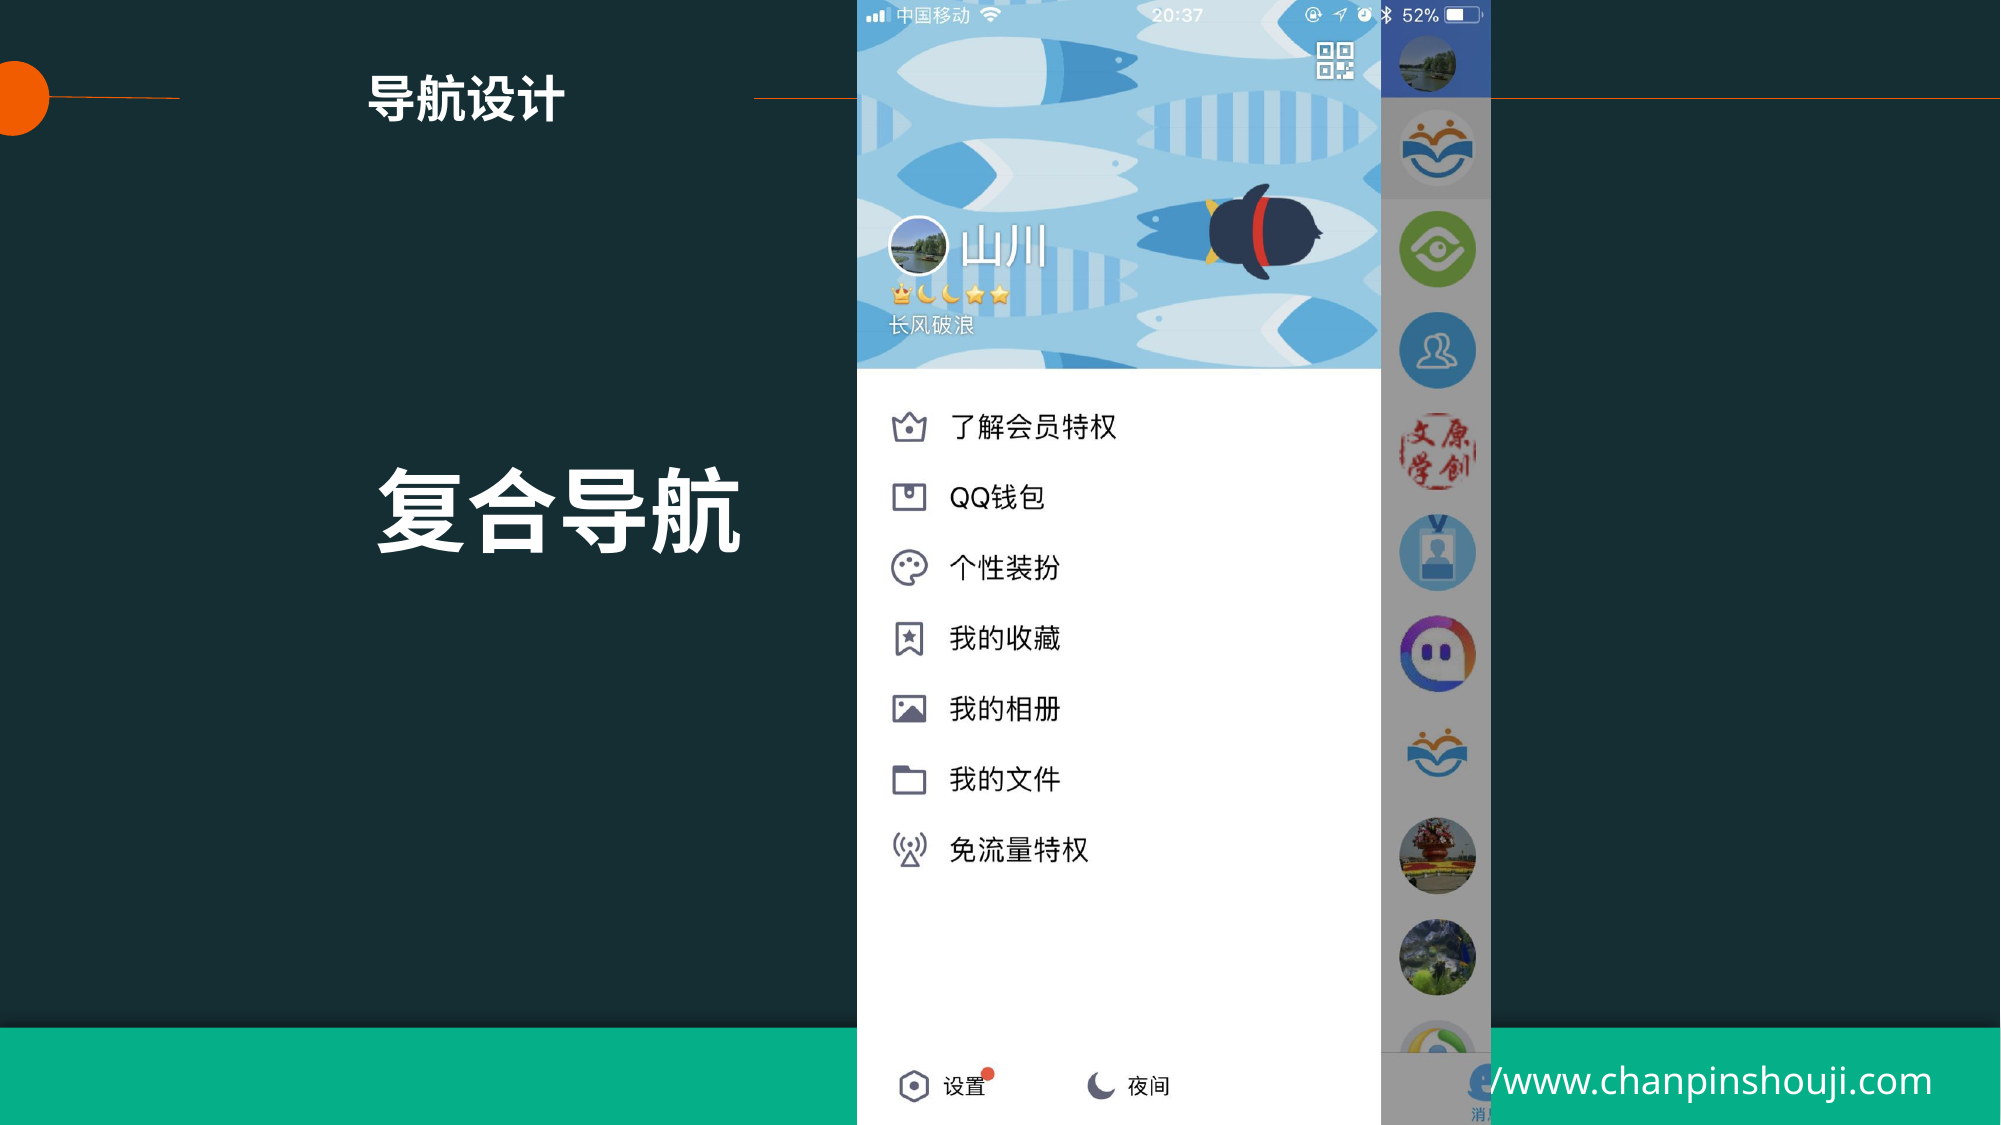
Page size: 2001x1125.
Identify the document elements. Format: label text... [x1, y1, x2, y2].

text_box http://www.chanpinshouji.com [1491, 1049, 2000, 1110]
picture [857, 0, 1491, 1125]
text_box 复合导航 [260, 446, 857, 572]
text_box 导航设计 [183, 60, 750, 136]
